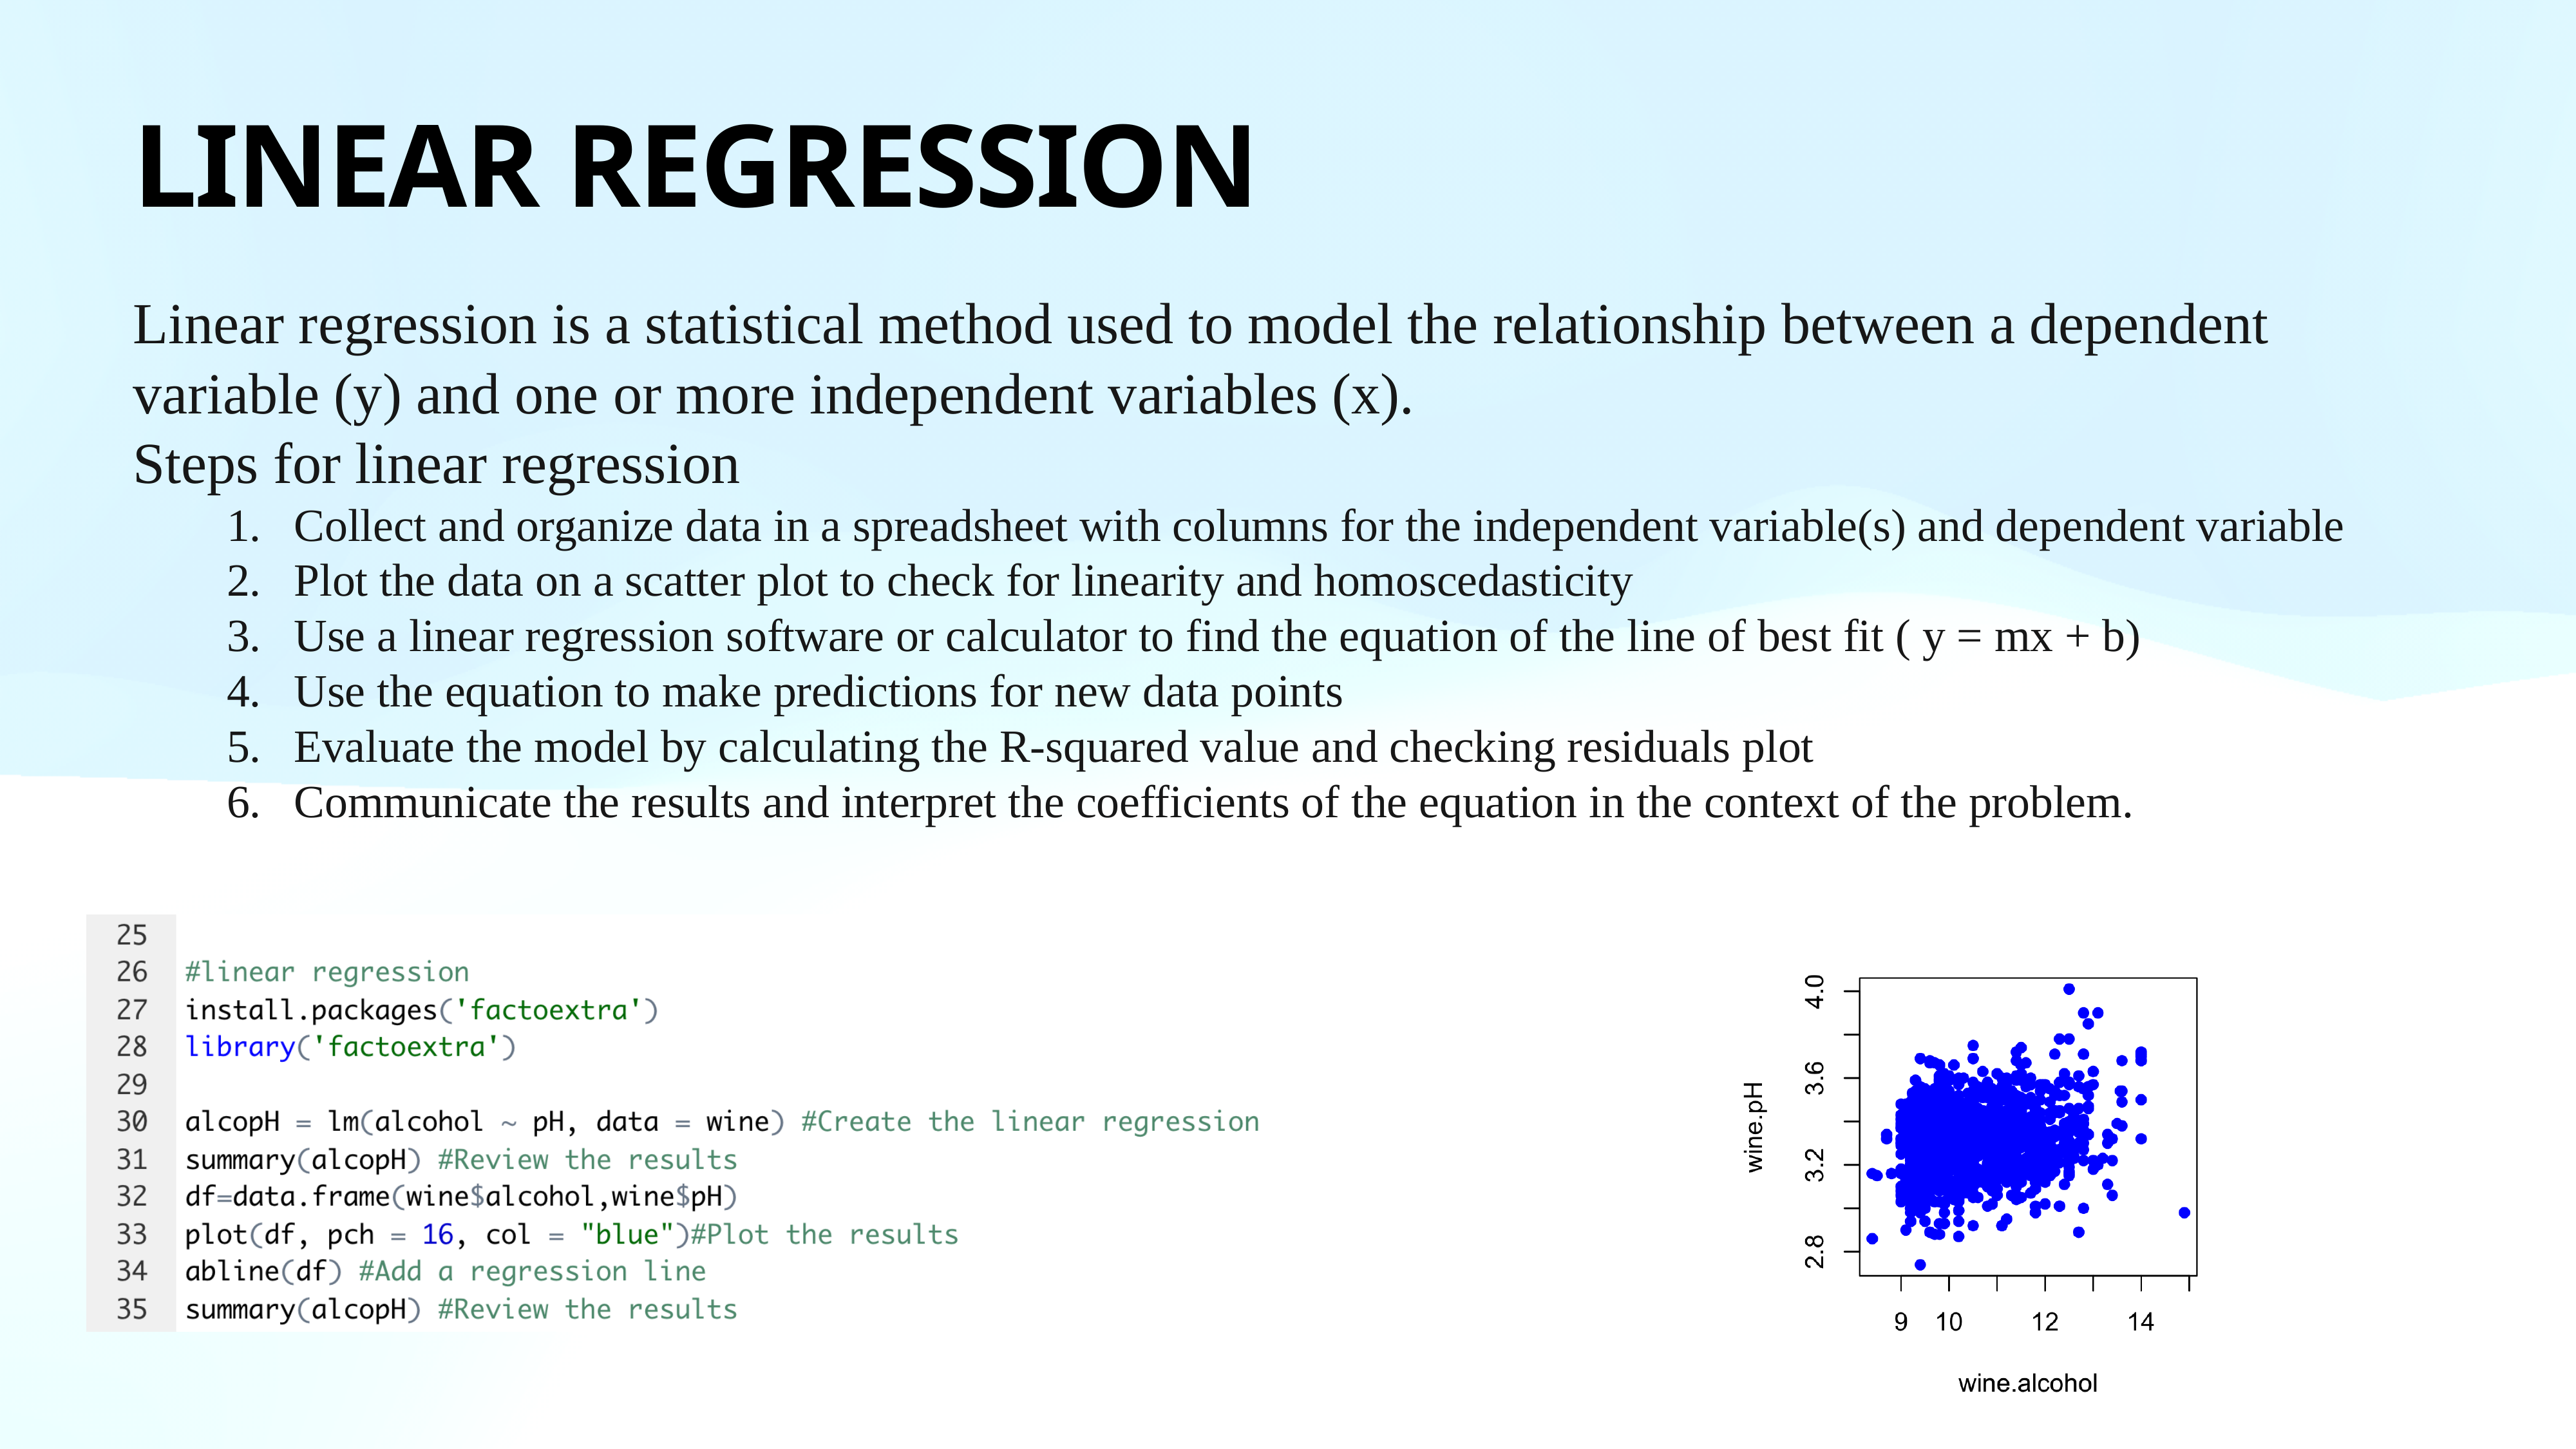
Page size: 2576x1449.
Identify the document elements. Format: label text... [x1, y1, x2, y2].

title LINEAR REGRESSION [127, 113, 2449, 266]
picture [0, 0, 2576, 1449]
list Linear regression is a statistical method used to model the relationship between a dependent variable (y) and one or more independent variables (x). Steps for linear regression Collect and organize data in a spreadsheet with columns for the independent variable(s) and dependent variable Plot the data on a scatter plot to check for linearity and homoscedasticity Use a linear regression software or calculator to find the equation of the line of best fit ( y = mx + b) Use the equation to make predictions for new data points Evaluate the model by calculating the R-squared value and checking residuals plot Communicate the results and interpret the coefficients of the equation in the context of the problem. [127, 279, 2449, 1255]
